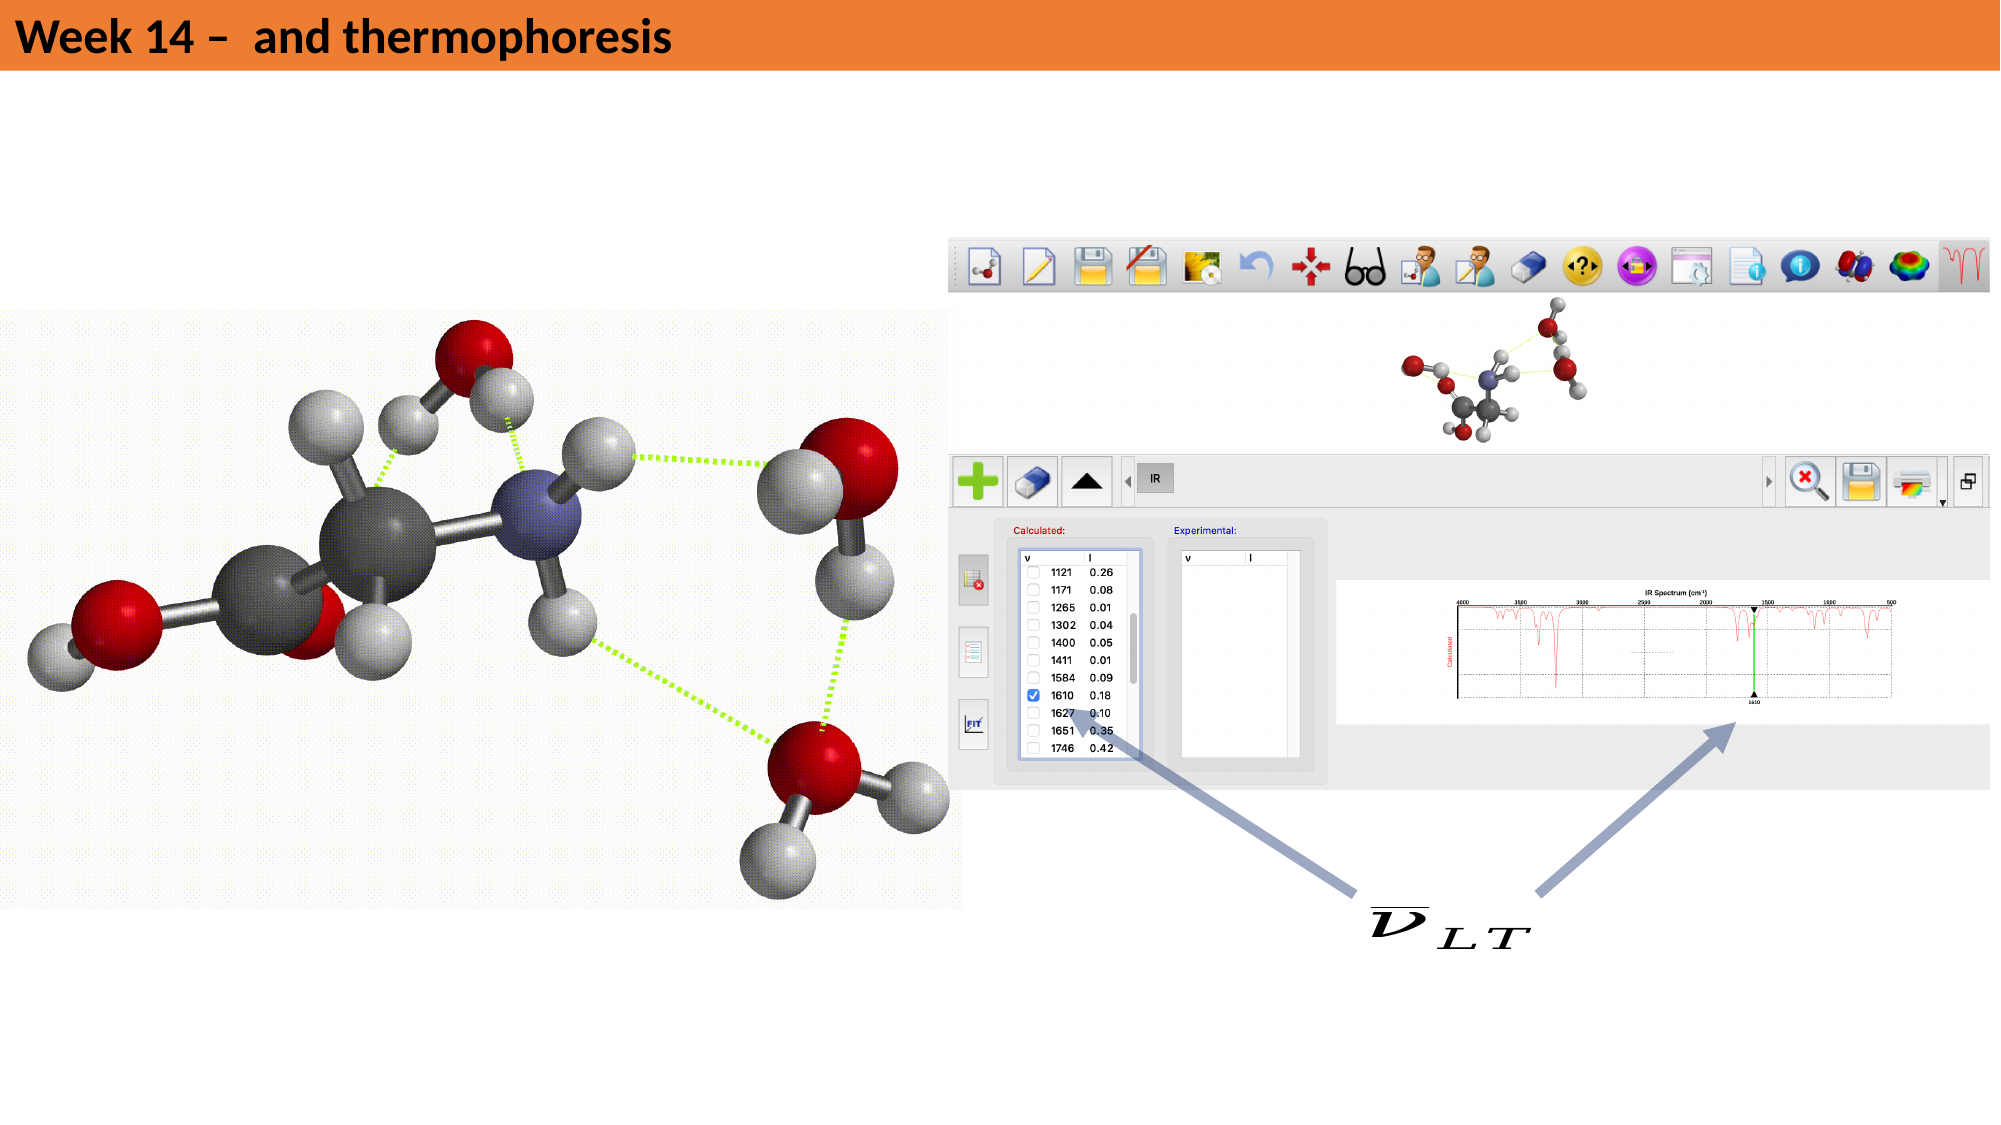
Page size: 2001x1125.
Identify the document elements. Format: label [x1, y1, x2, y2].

text_box [1064, 708, 1737, 956]
picture [0, 237, 1990, 910]
